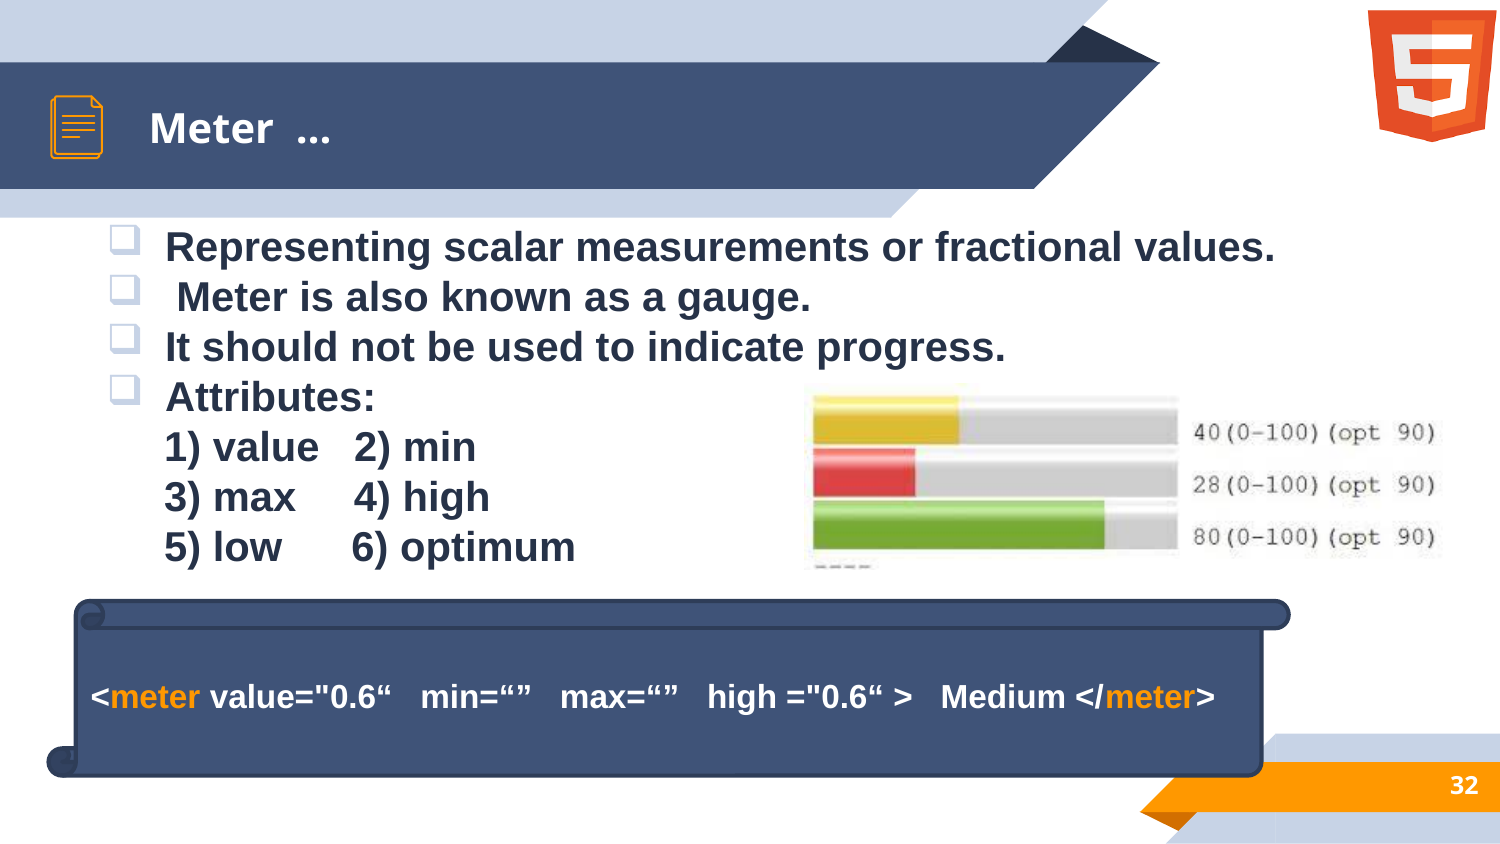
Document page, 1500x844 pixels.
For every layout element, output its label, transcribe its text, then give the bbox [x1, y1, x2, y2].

picture [1365, 8, 1500, 144]
title Meter … [133, 64, 997, 190]
list Representing scalar measurements or fractional values. Meter is also known as a gauge. It should not be used to indicate progress. Attributes: 1) value 2) min 3) max 4) high 5) low 6) optimum [0, 239, 1338, 552]
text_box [50, 96, 103, 159]
slide_number 32 [1249, 760, 1494, 813]
picture [804, 383, 1468, 570]
text_box <meter value="0.6“ min=“” max=“” high ="0.6“ > Medium </meter> [46, 598, 1291, 778]
